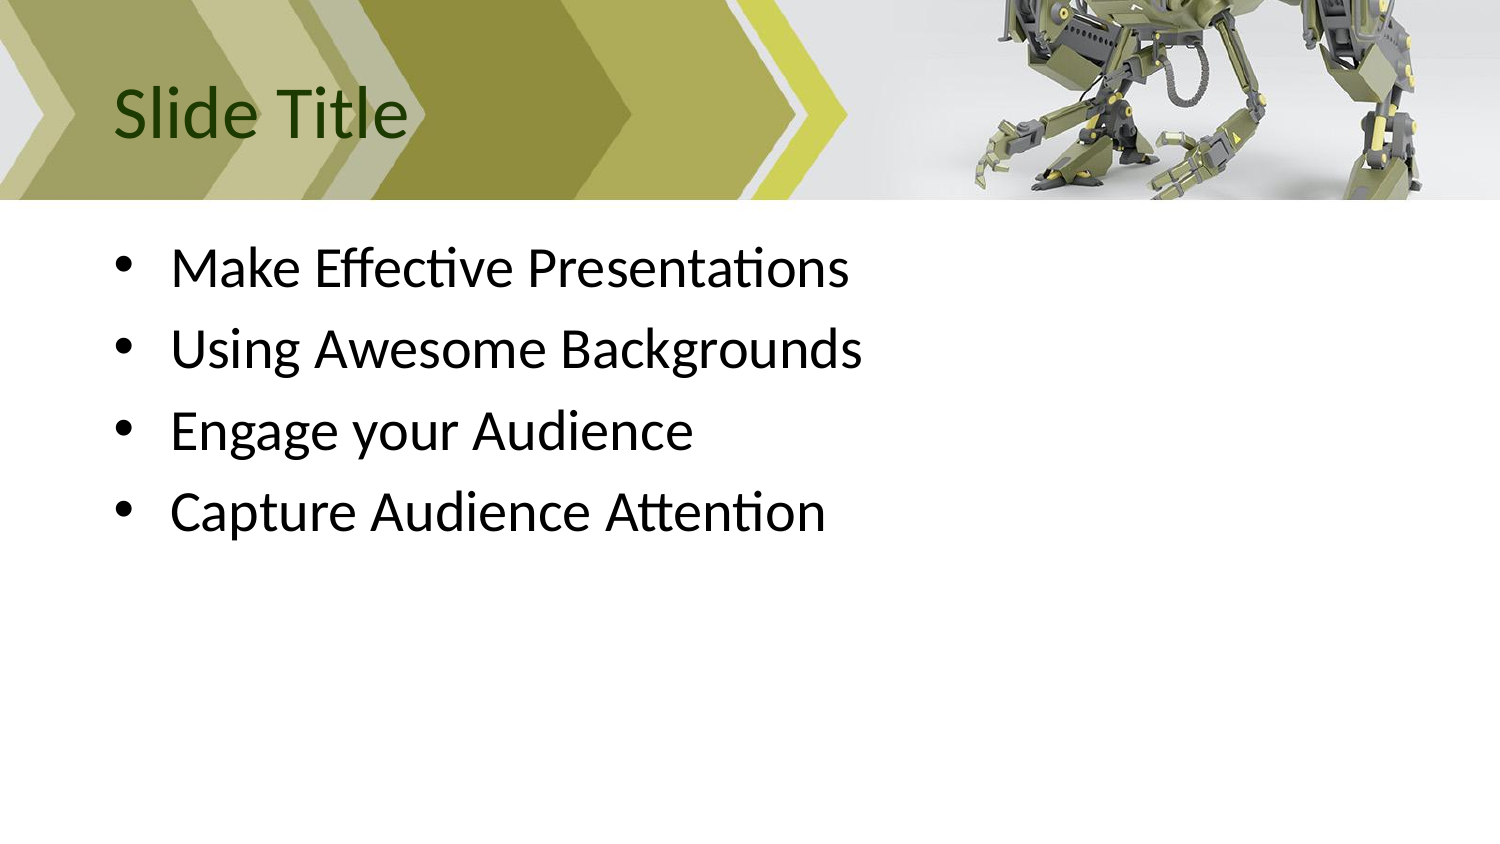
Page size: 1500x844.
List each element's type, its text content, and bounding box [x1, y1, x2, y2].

list Make Effective Presentations Using Awesome Backgrounds Engage your Audience Capture Audience Attention [98, 221, 1402, 798]
title Slide Title [98, 46, 1402, 172]
picture [0, 0, 1500, 844]
